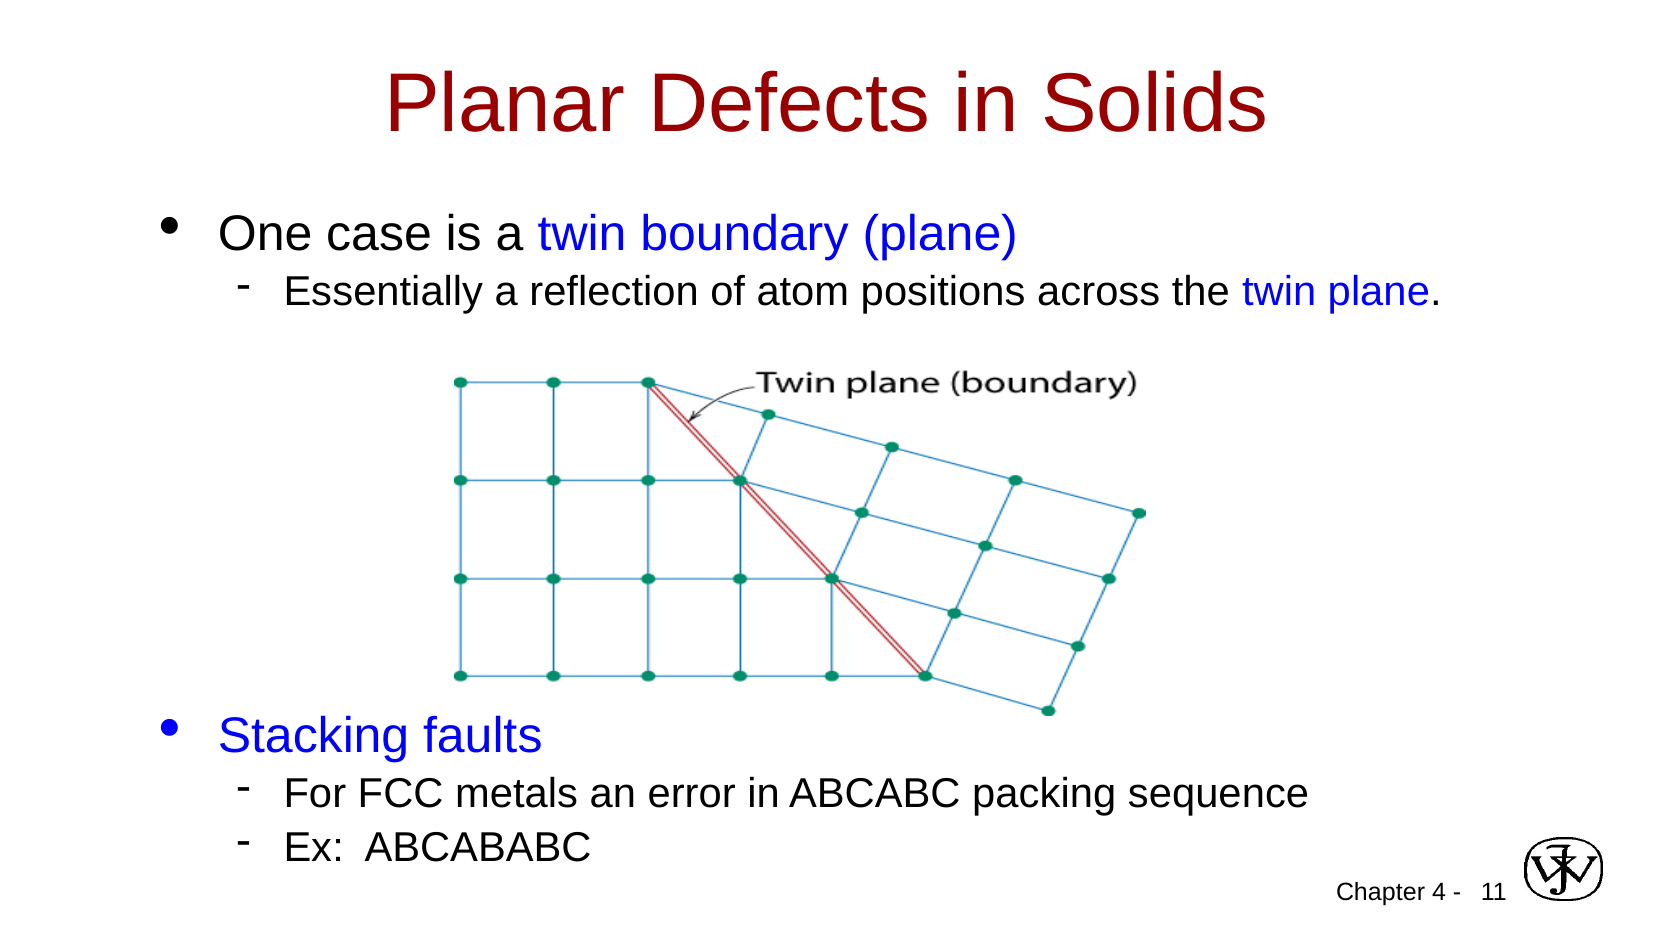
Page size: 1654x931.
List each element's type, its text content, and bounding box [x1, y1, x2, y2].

picture [1524, 837, 1603, 901]
text_box <number> [1387, 868, 1601, 917]
picture [454, 366, 1146, 717]
text_box Planar Defects in Solids [68, 51, 1585, 145]
text_box One case is a twin boundary (plane) Essentially a reflection of atom positions across the twin plane. Stacking faults For FCC metals an error in ABCABC packing sequence Ex: ABCABABC [146, 200, 1476, 327]
